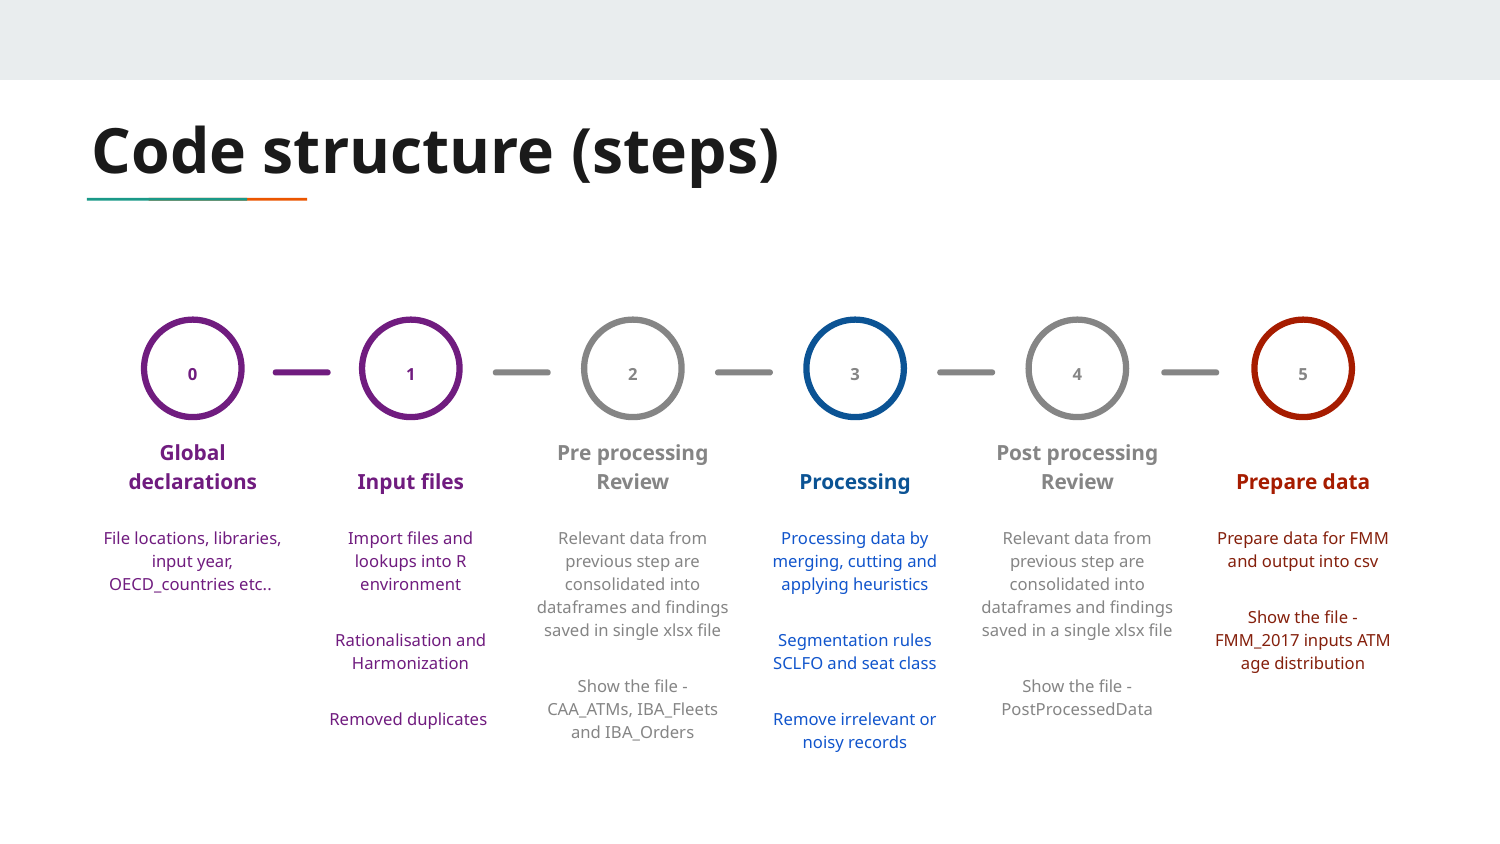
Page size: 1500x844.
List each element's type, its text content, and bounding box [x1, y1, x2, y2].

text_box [521, 319, 745, 632]
title Code structure (steps) [76, 95, 1306, 184]
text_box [84, 319, 301, 632]
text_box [747, 319, 963, 632]
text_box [965, 319, 1190, 632]
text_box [302, 319, 519, 632]
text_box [1191, 319, 1415, 632]
